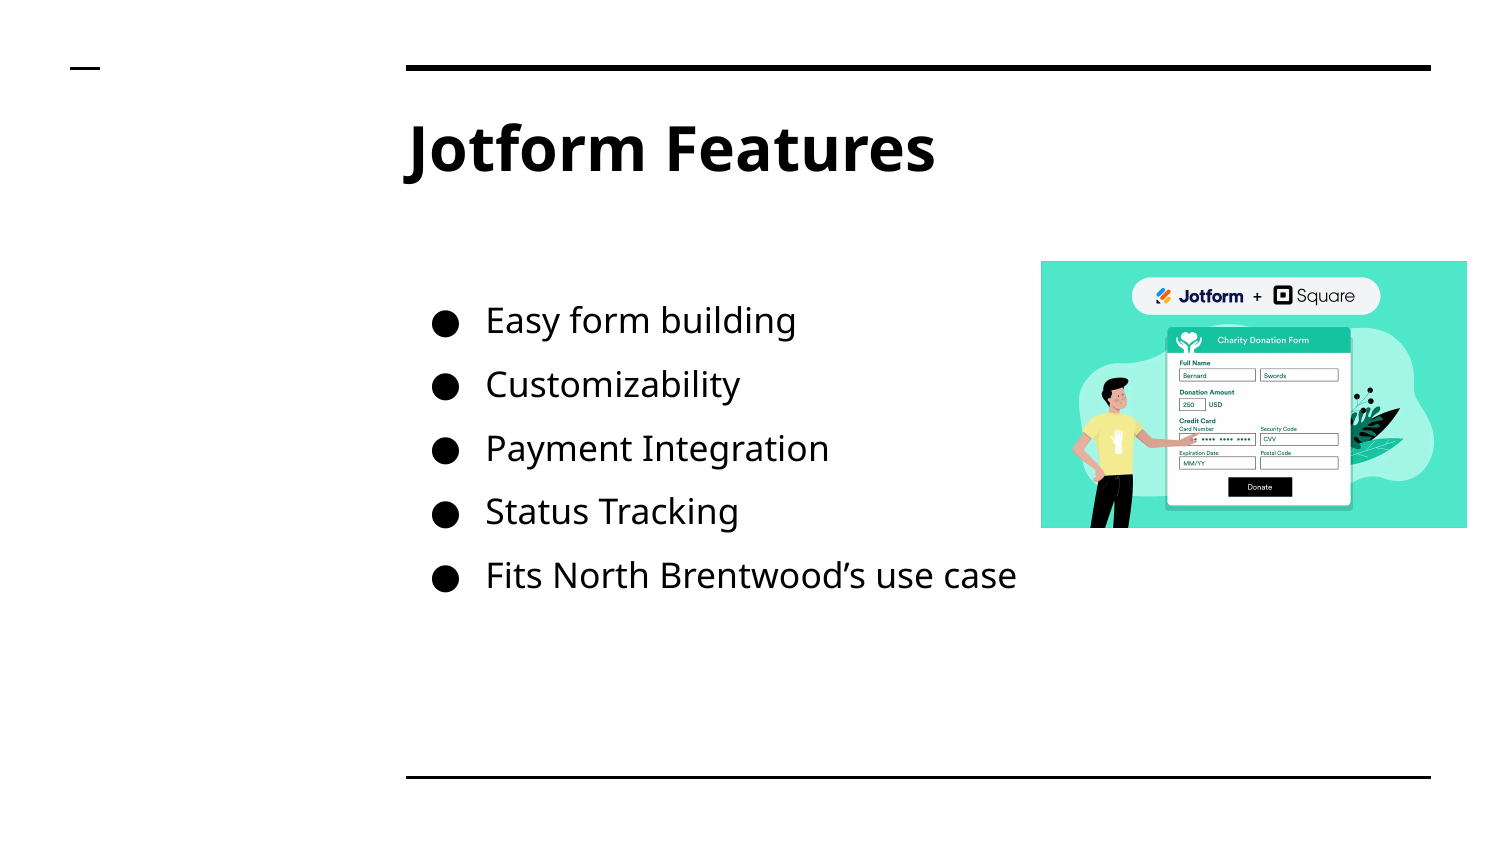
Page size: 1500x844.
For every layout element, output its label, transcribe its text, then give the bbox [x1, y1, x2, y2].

picture [1041, 261, 1467, 528]
list Easy form building Customizability Payment Integration Status Tracking Fits North Brentwood’s use case [395, 261, 1433, 755]
title Jotform Features [393, 94, 1431, 199]
